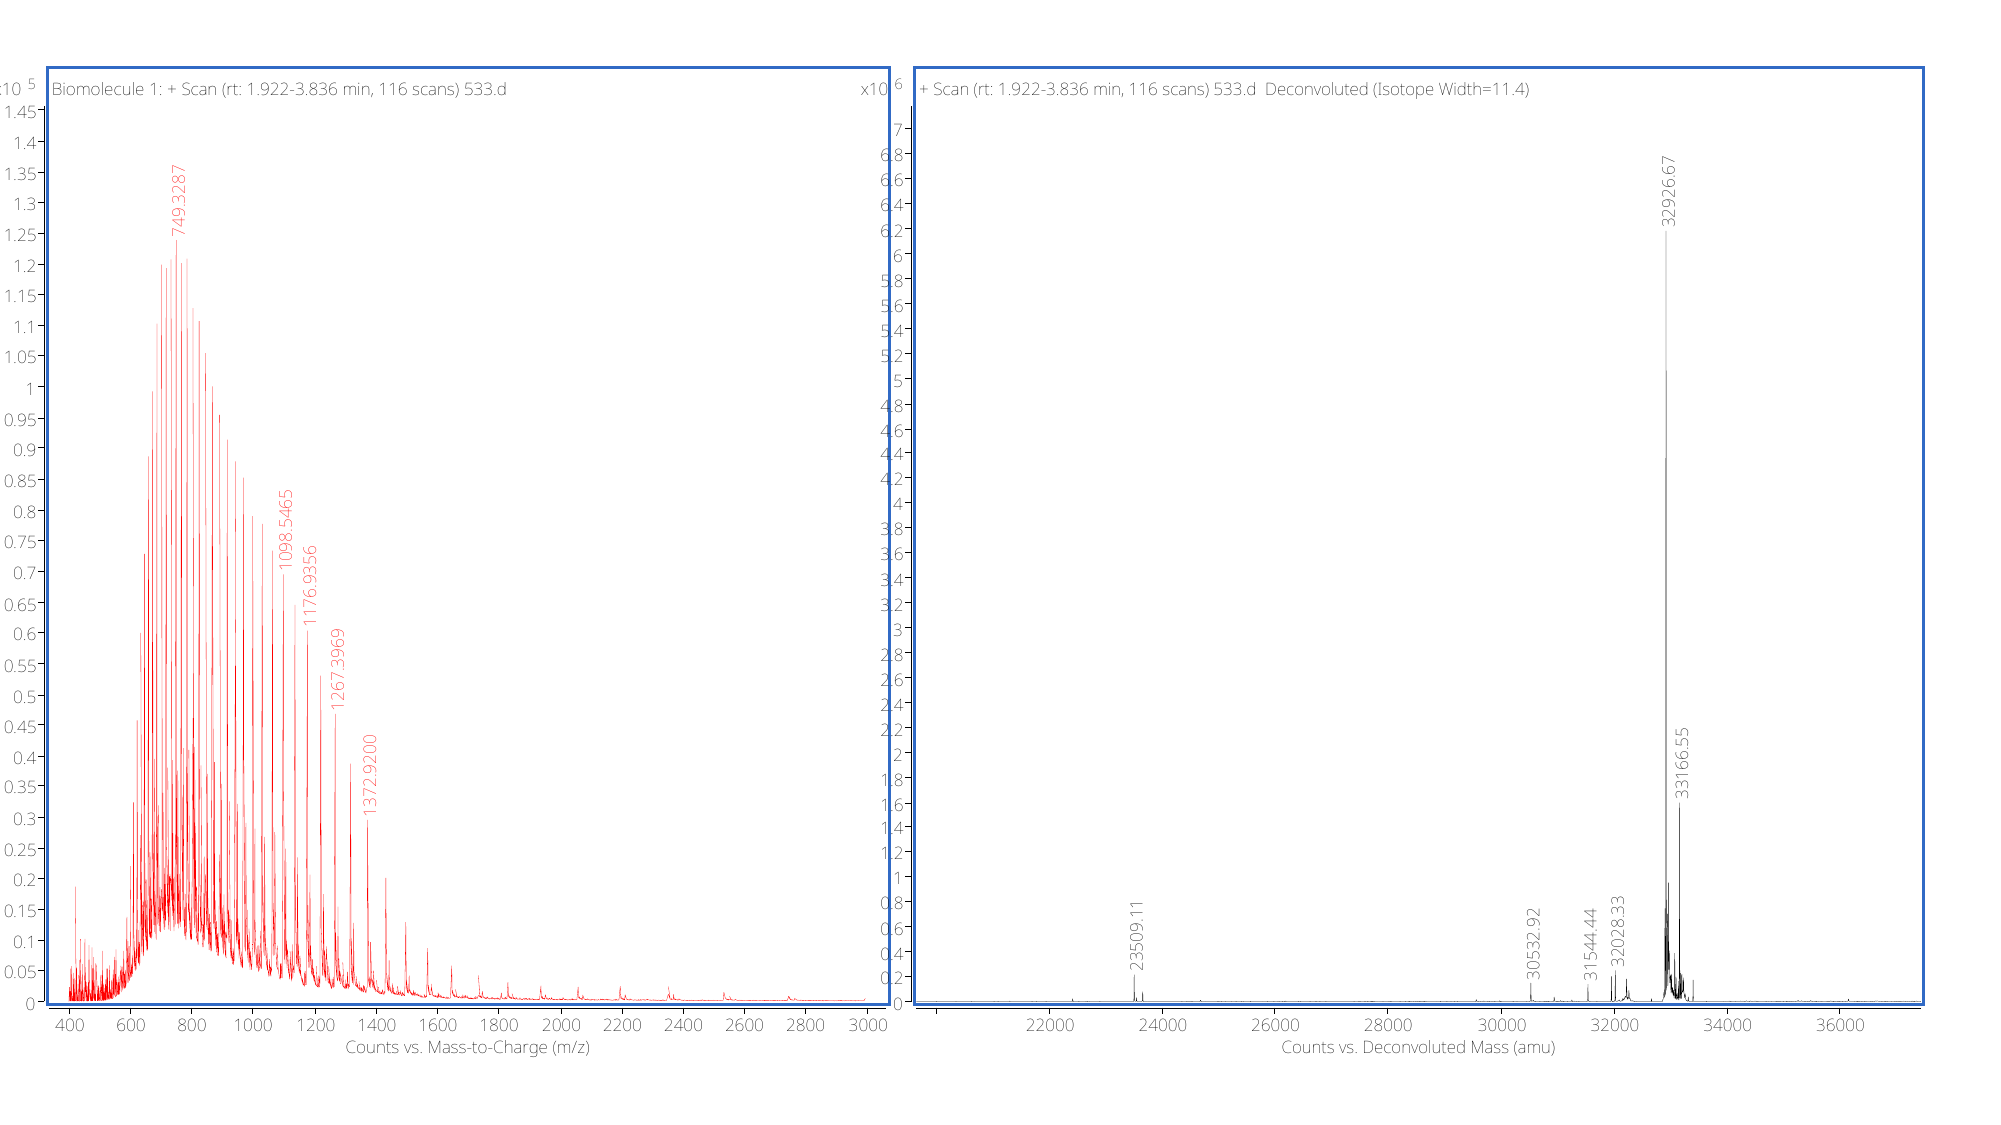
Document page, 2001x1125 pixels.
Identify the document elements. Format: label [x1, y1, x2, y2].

picture [0, 65, 1928, 1060]
